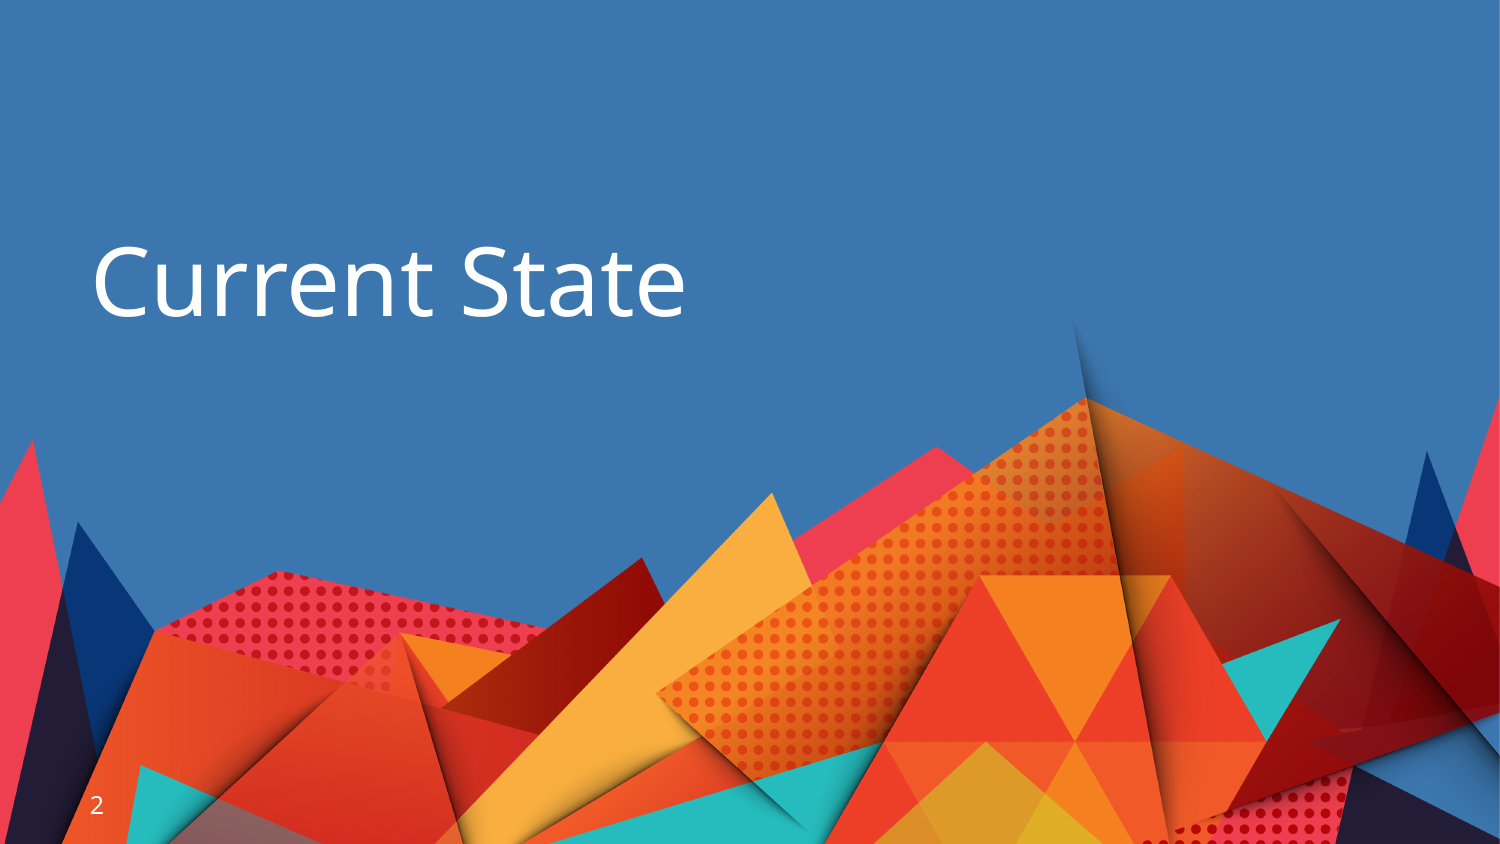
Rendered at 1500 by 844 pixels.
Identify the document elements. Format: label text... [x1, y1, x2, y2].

title Current State [75, 56, 1231, 344]
picture [0, 0, 1500, 844]
text_box 2 [74, 782, 237, 827]
